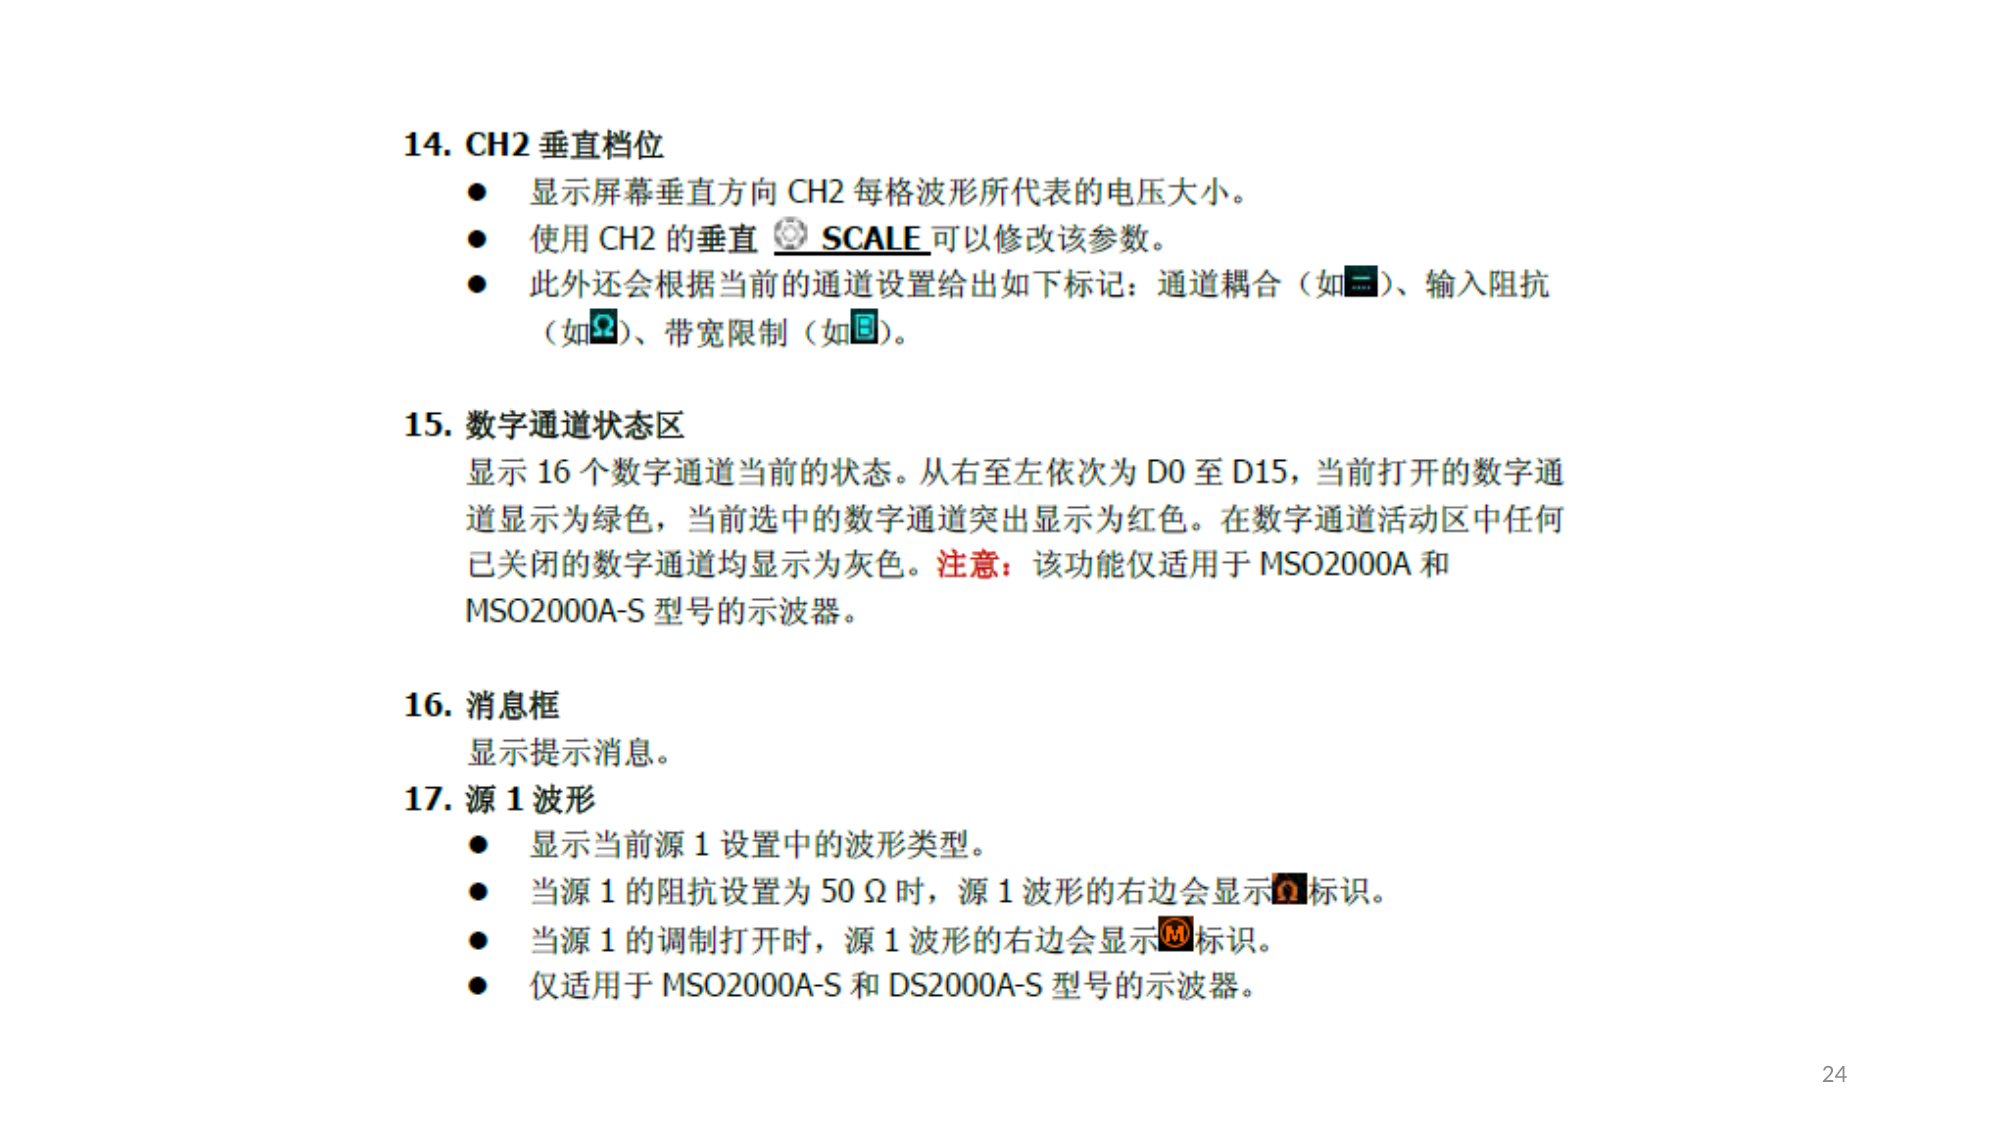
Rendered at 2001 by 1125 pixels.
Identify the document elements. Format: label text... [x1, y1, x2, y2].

slide_number 24 [1412, 1042, 1863, 1103]
picture [367, 117, 1633, 1038]
